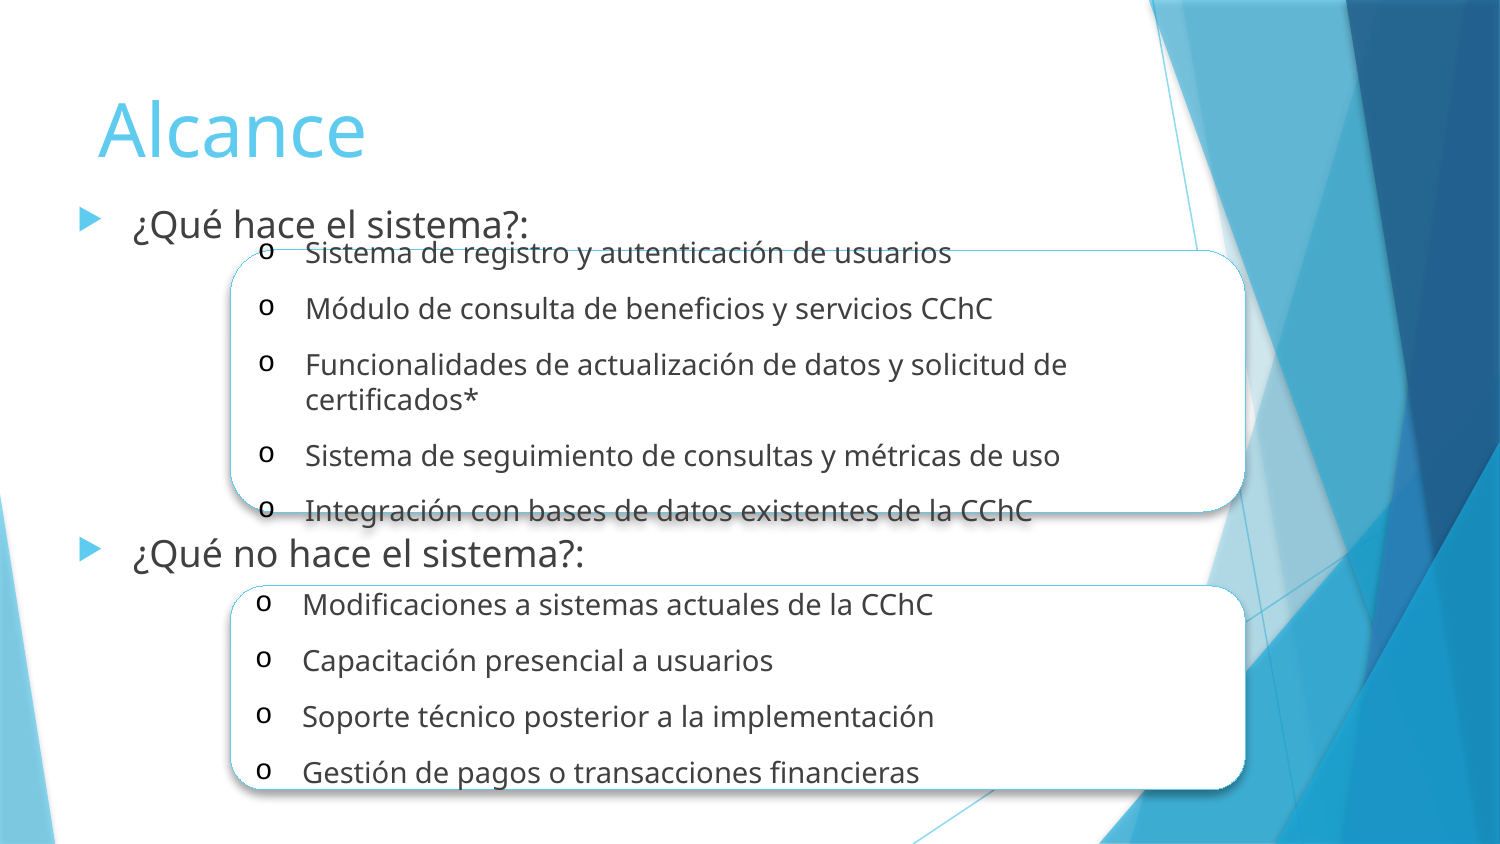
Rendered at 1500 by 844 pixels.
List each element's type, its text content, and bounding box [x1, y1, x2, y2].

title Alcance [83, 75, 1141, 193]
text_box Sistema de registro y autenticación de usuarios Módulo de consulta de beneficios y servicios CChC Funcionalidades de actualización de datos y solicitud de certificados* Sistema de seguimiento de consultas y métricas de uso Integración con bases de datos existentes de la CChC [230, 249, 1246, 513]
text_box Modificaciones a sistemas actuales de la CChC Capacitación presencial a usuarios Soporte técnico posterior a la implementación Gestión de pagos o transacciones financieras [230, 585, 1246, 790]
list ¿Qué hace el sistema?: ¿Qué no hace el sistema?: [61, 193, 1269, 827]
